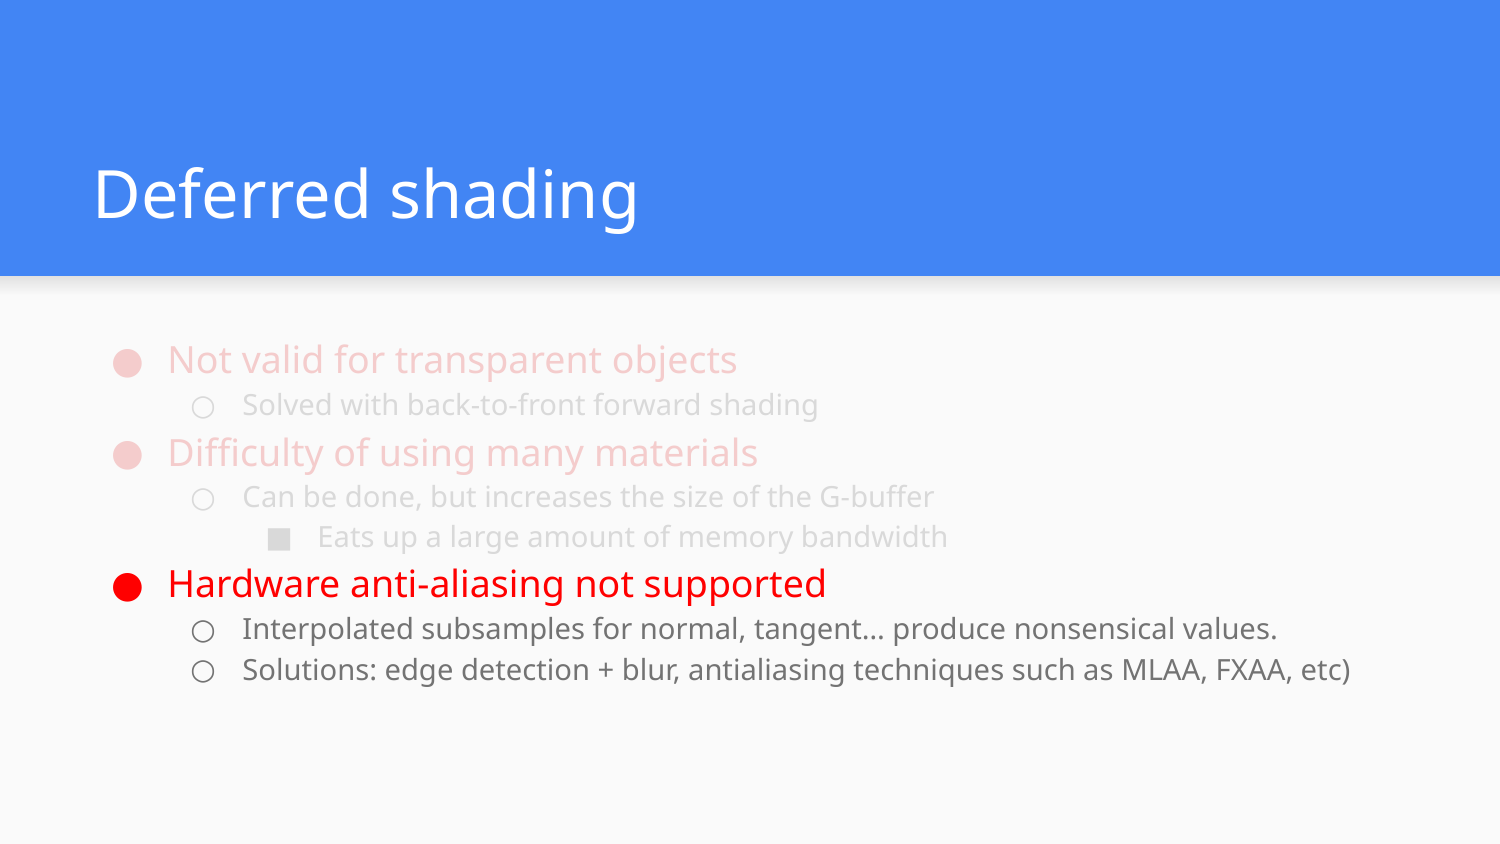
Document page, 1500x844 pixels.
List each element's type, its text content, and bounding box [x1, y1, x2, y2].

list Not valid for transparent objects Solved with back-to-front forward shading Difficulty of using many materials Can be done, but increases the size of the G-buffer Eats up a large amount of memory bandwidth Hardware anti-aliasing not supported Interpolated subsamples for normal, tangent… produce nonsensical values. Solutions: edge detection + blur, antialiasing techniques such as MLAA, FXAA, etc) [77, 314, 1427, 760]
title Deferred shading [77, 121, 1427, 248]
